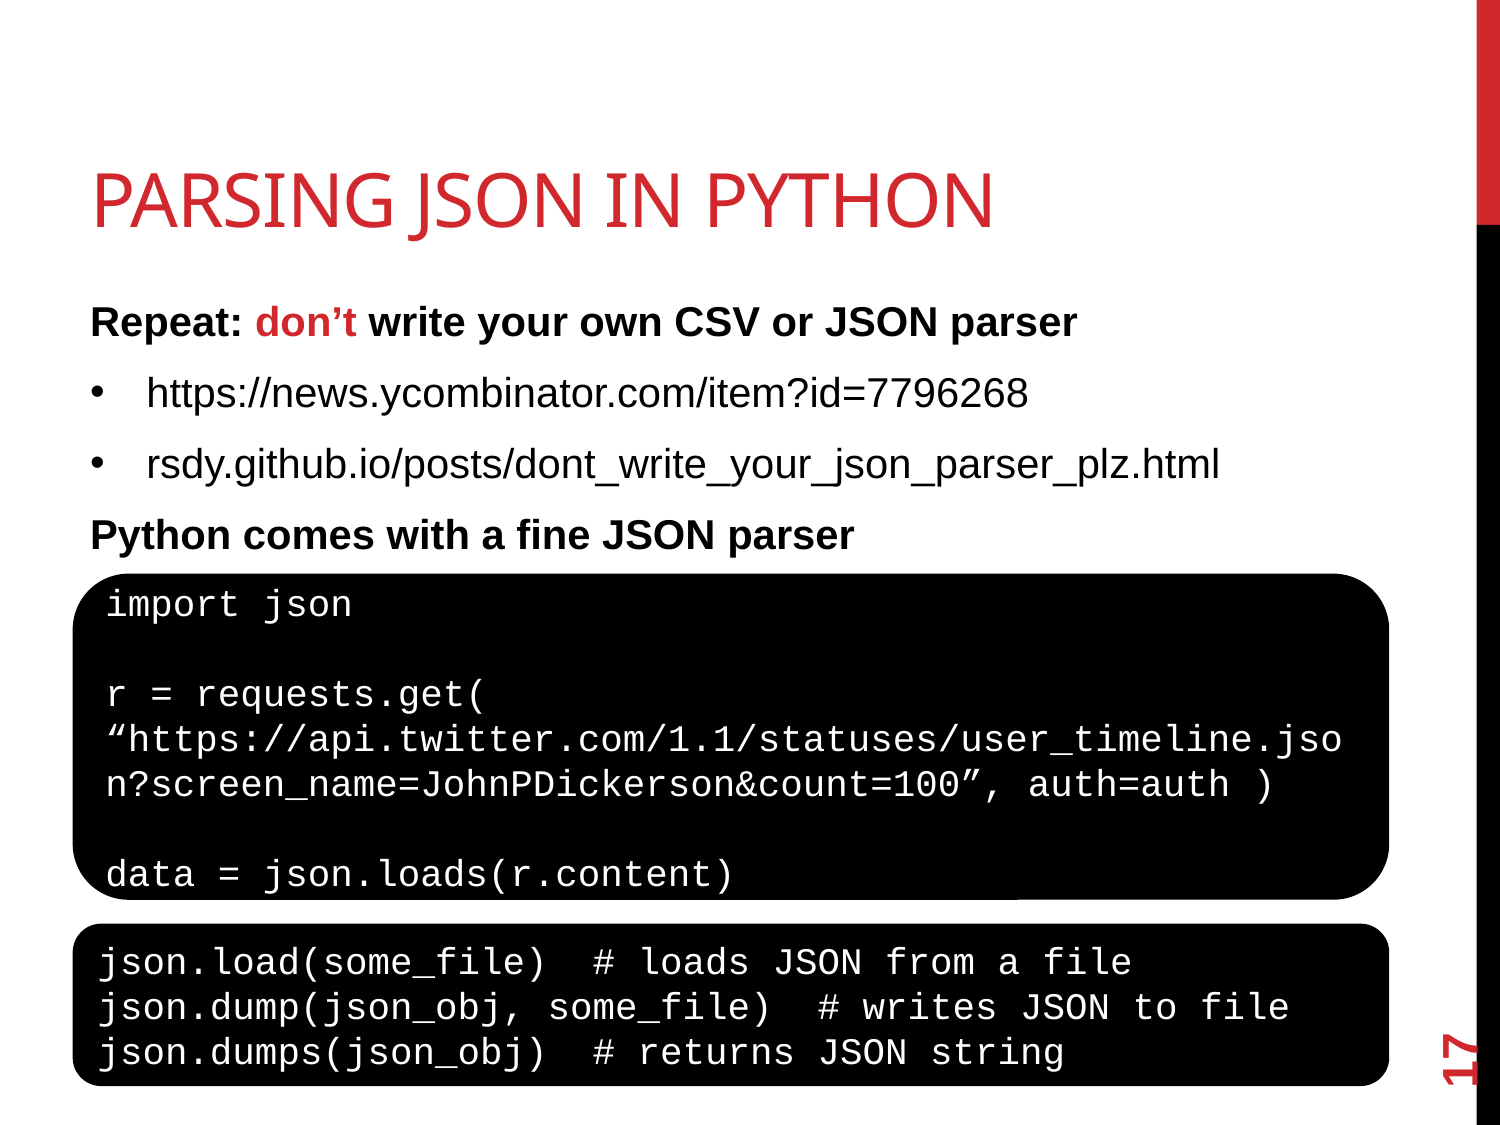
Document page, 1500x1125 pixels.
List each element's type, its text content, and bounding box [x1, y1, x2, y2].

slide_number 17 [1427, 887, 1488, 1104]
list Repeat: don’t write your own CSV or JSON parser https://news.ycombinator.com/item?id=7796268 rsdy.github.io/posts/dont_write_your_json_parser_plz.html Python comes with a fine JSON parser [75, 863, 1325, 938]
text_box json.load(some_file) # loads JSON from a file json.dump(json_obj, some_file) # writes JSON to file json.dumps(json_obj) # returns JSON string [72, 923, 1390, 1087]
list Repeat: don’t write your own CSV or JSON parser https://news.ycombinator.com/item?id=7796268 rsdy.github.io/posts/dont_write_your_json_parser_plz.html Python comes with a fine JSON parser [75, 287, 1325, 610]
text_box import json r = requests.get( “https://api.twitter.com/1.1/statuses/user_timeline.json?screen_name=JohnPDickerson&count=100”, auth=auth ) data = json.loads(r.content) [72, 573, 1390, 900]
title Parsing JSON In Python [75, 25, 1025, 250]
